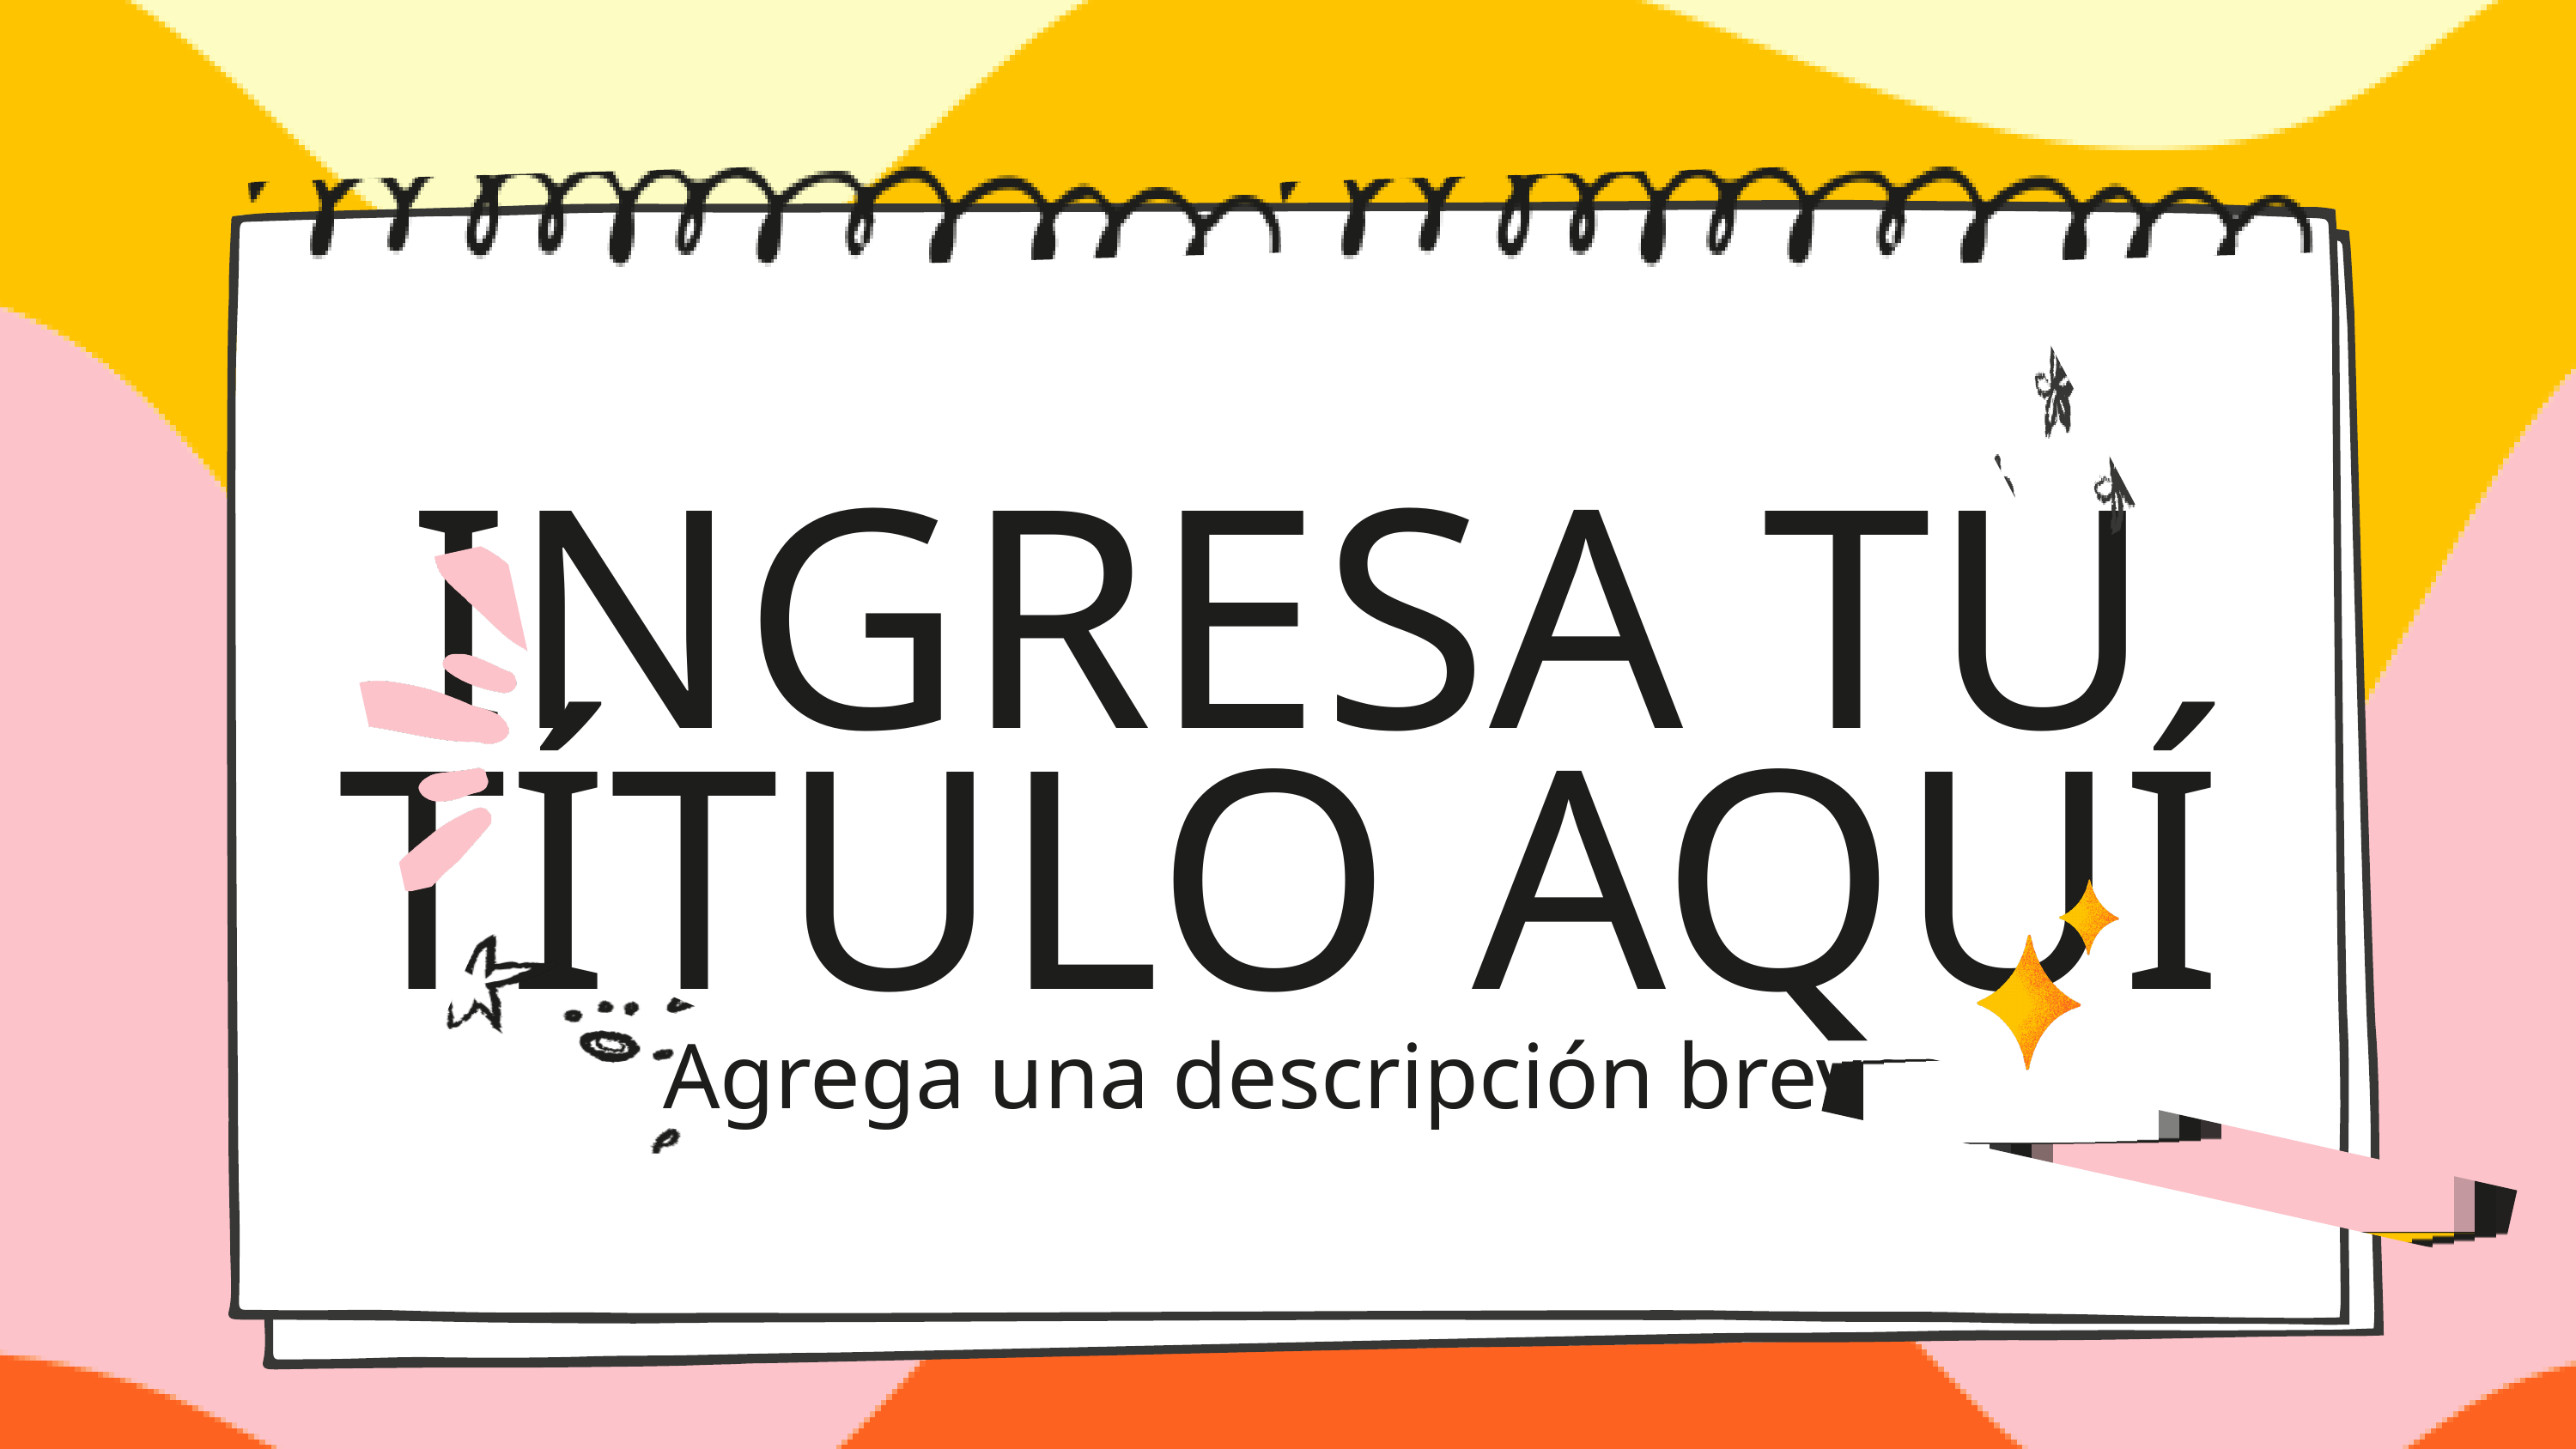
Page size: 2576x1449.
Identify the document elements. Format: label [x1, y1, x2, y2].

text_box [0, 0, 2576, 1449]
text_box [227, 199, 2384, 1376]
text_box [247, 151, 2313, 284]
text_box [2387, 1161, 2518, 1264]
